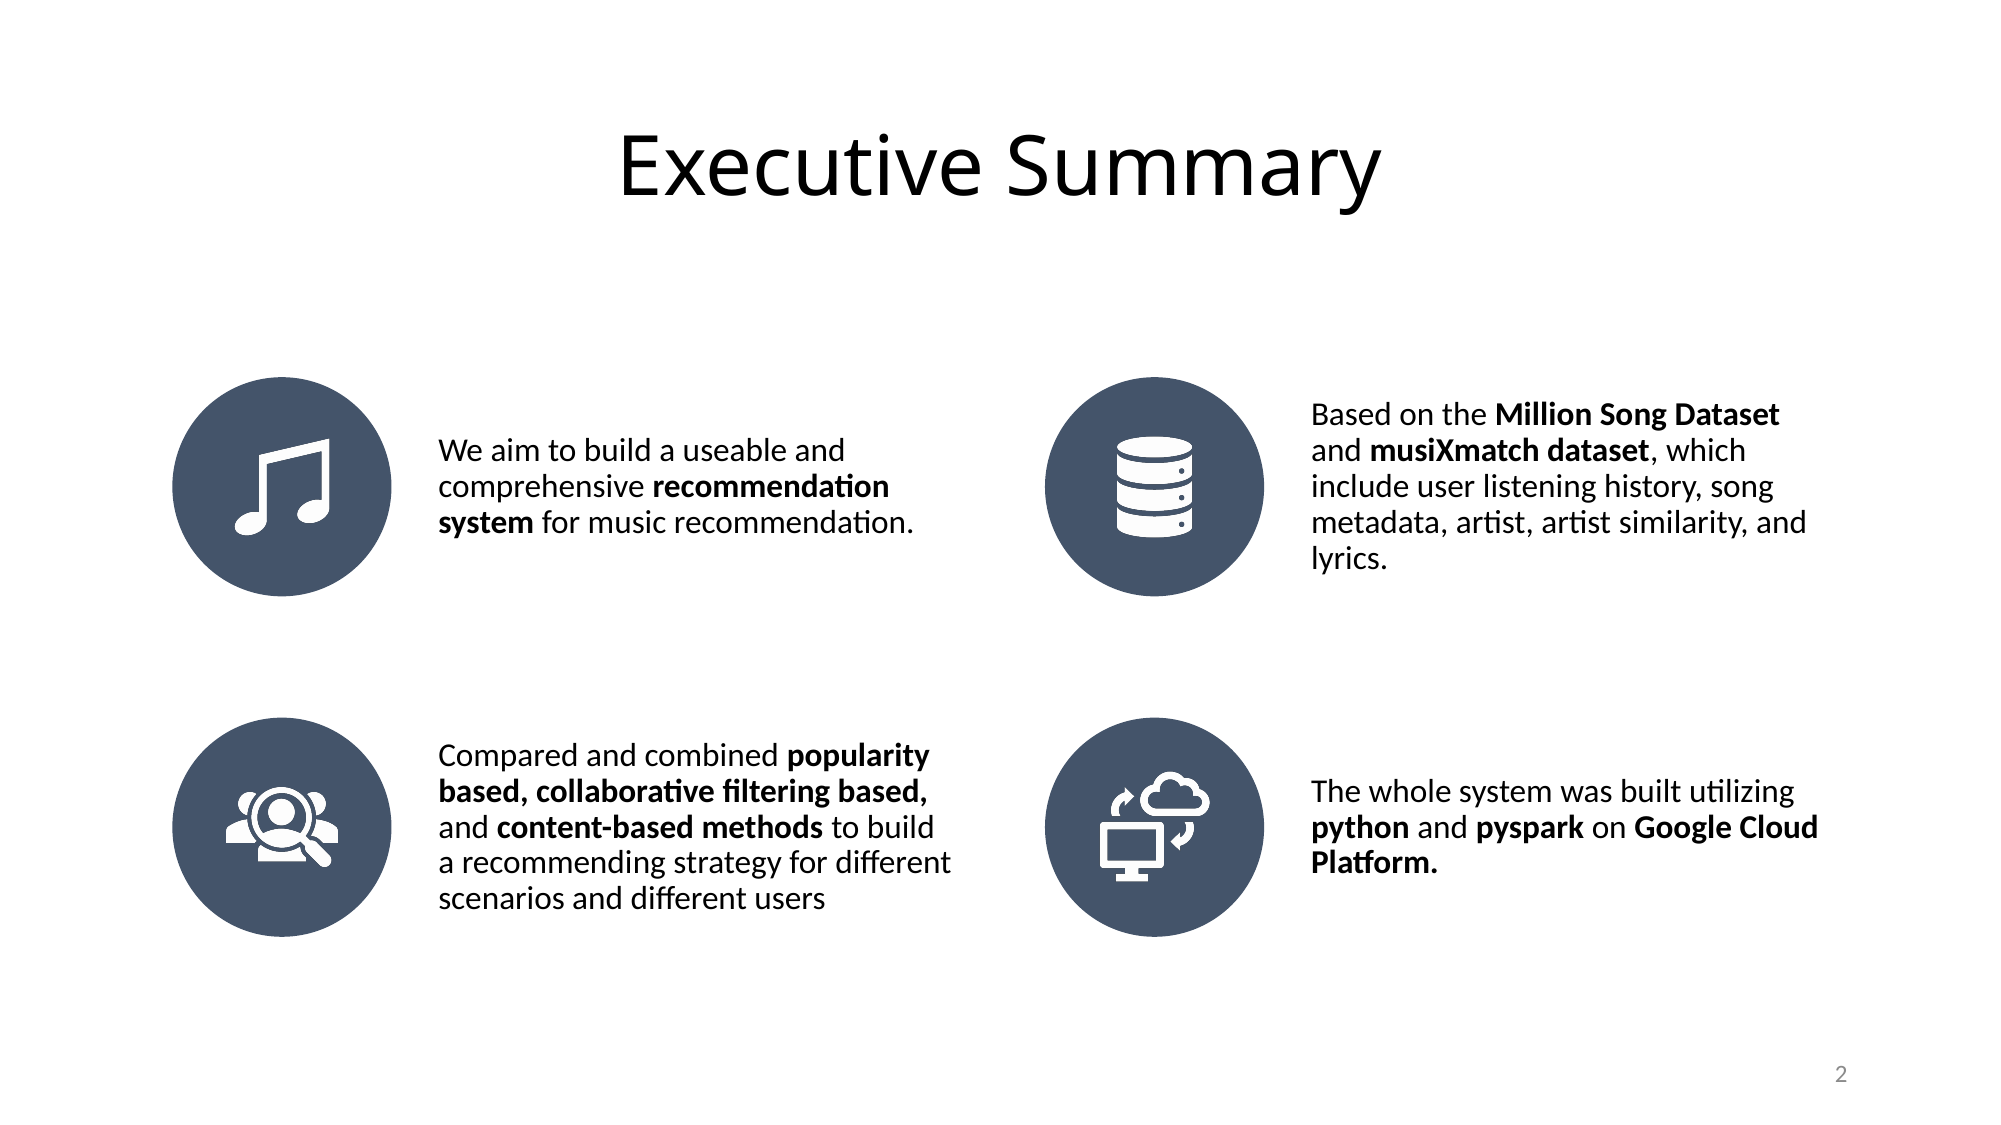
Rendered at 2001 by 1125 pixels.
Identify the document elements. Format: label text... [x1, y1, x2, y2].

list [137, 299, 1863, 1014]
slide_number 2 [1412, 1042, 1863, 1103]
title Executive Summary [137, 59, 1863, 278]
